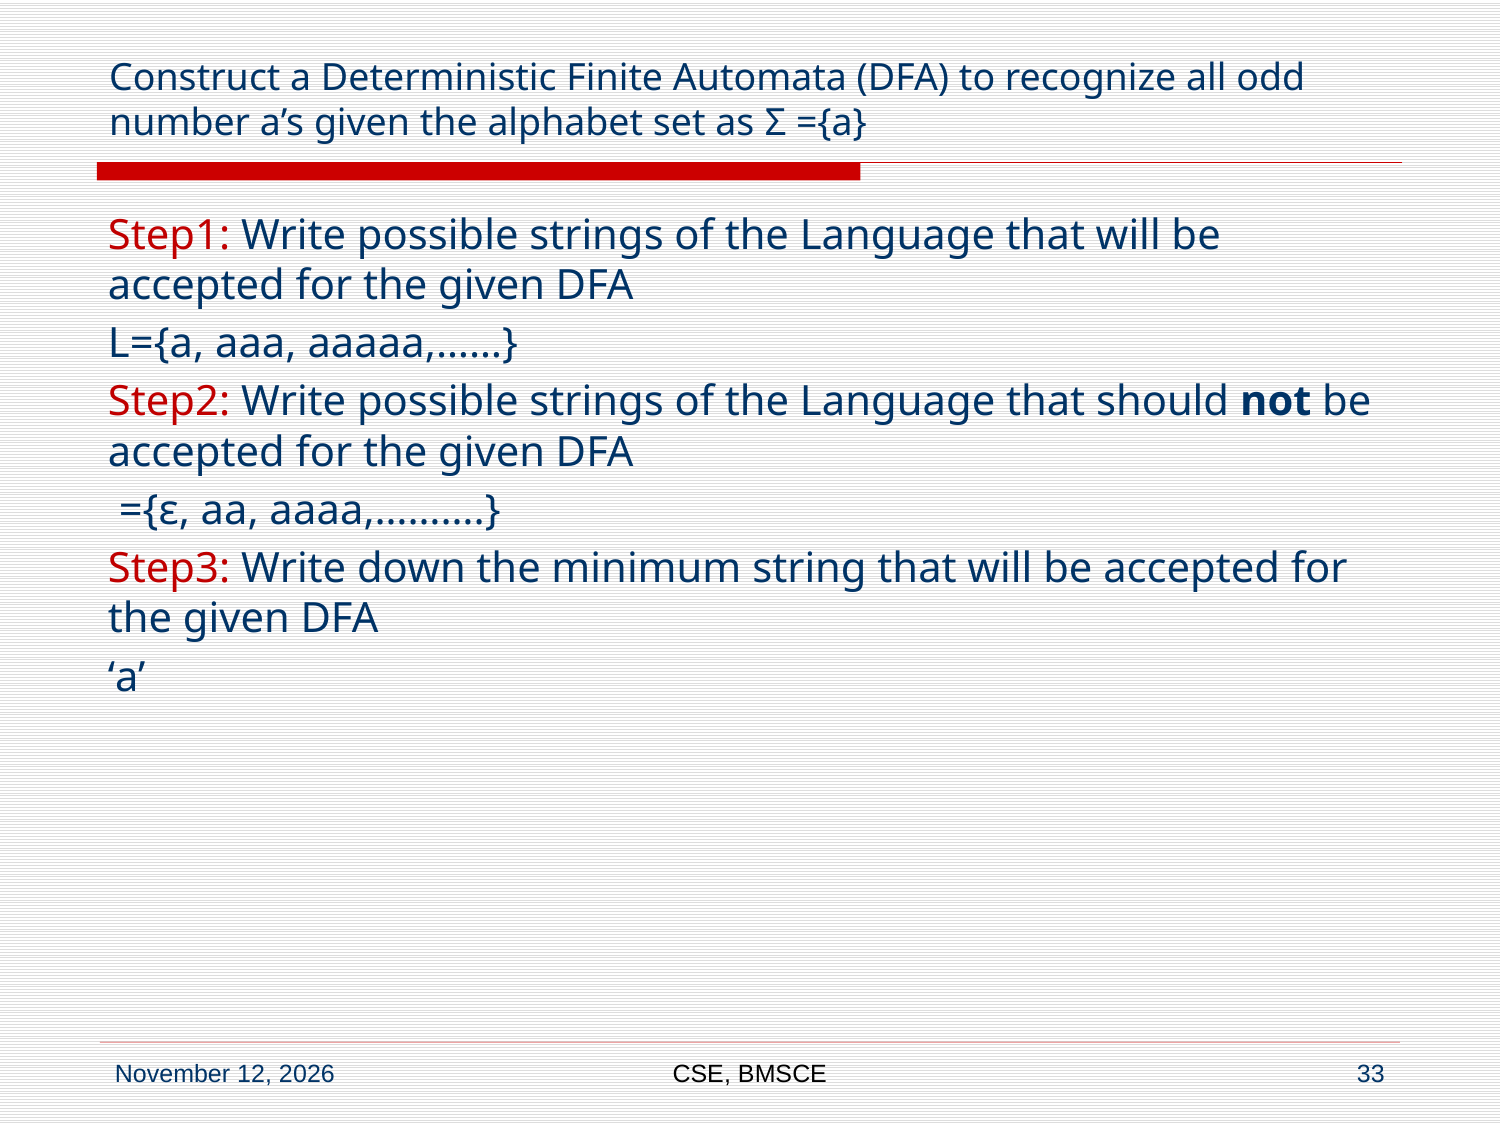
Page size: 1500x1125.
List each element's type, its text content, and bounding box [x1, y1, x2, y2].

title Construct a Deterministic Finite Automata (DFA) to recognize all odd number a’s given the alphabet set as Σ ={a} [94, 24, 1407, 150]
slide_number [99, 1049, 426, 1103]
slide_number 33 [1074, 1049, 1401, 1103]
footer CSE, BMSCE [512, 1049, 988, 1103]
